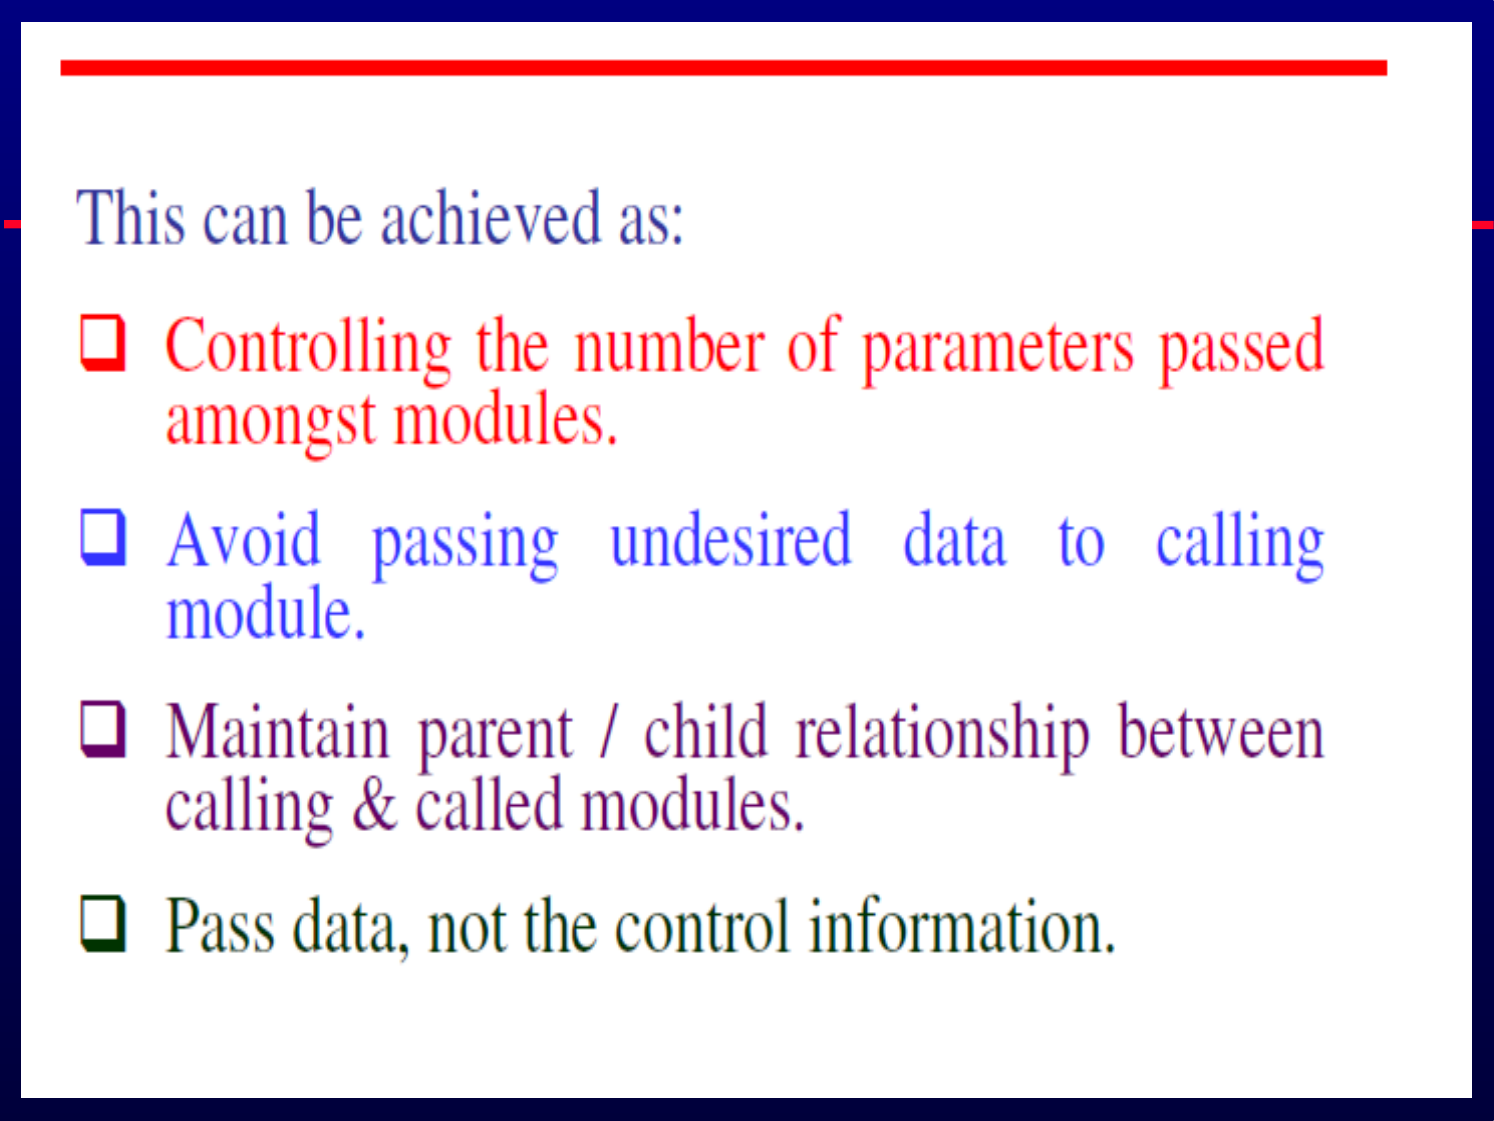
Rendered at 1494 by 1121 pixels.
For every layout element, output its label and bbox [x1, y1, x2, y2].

list [21, 22, 1473, 1099]
